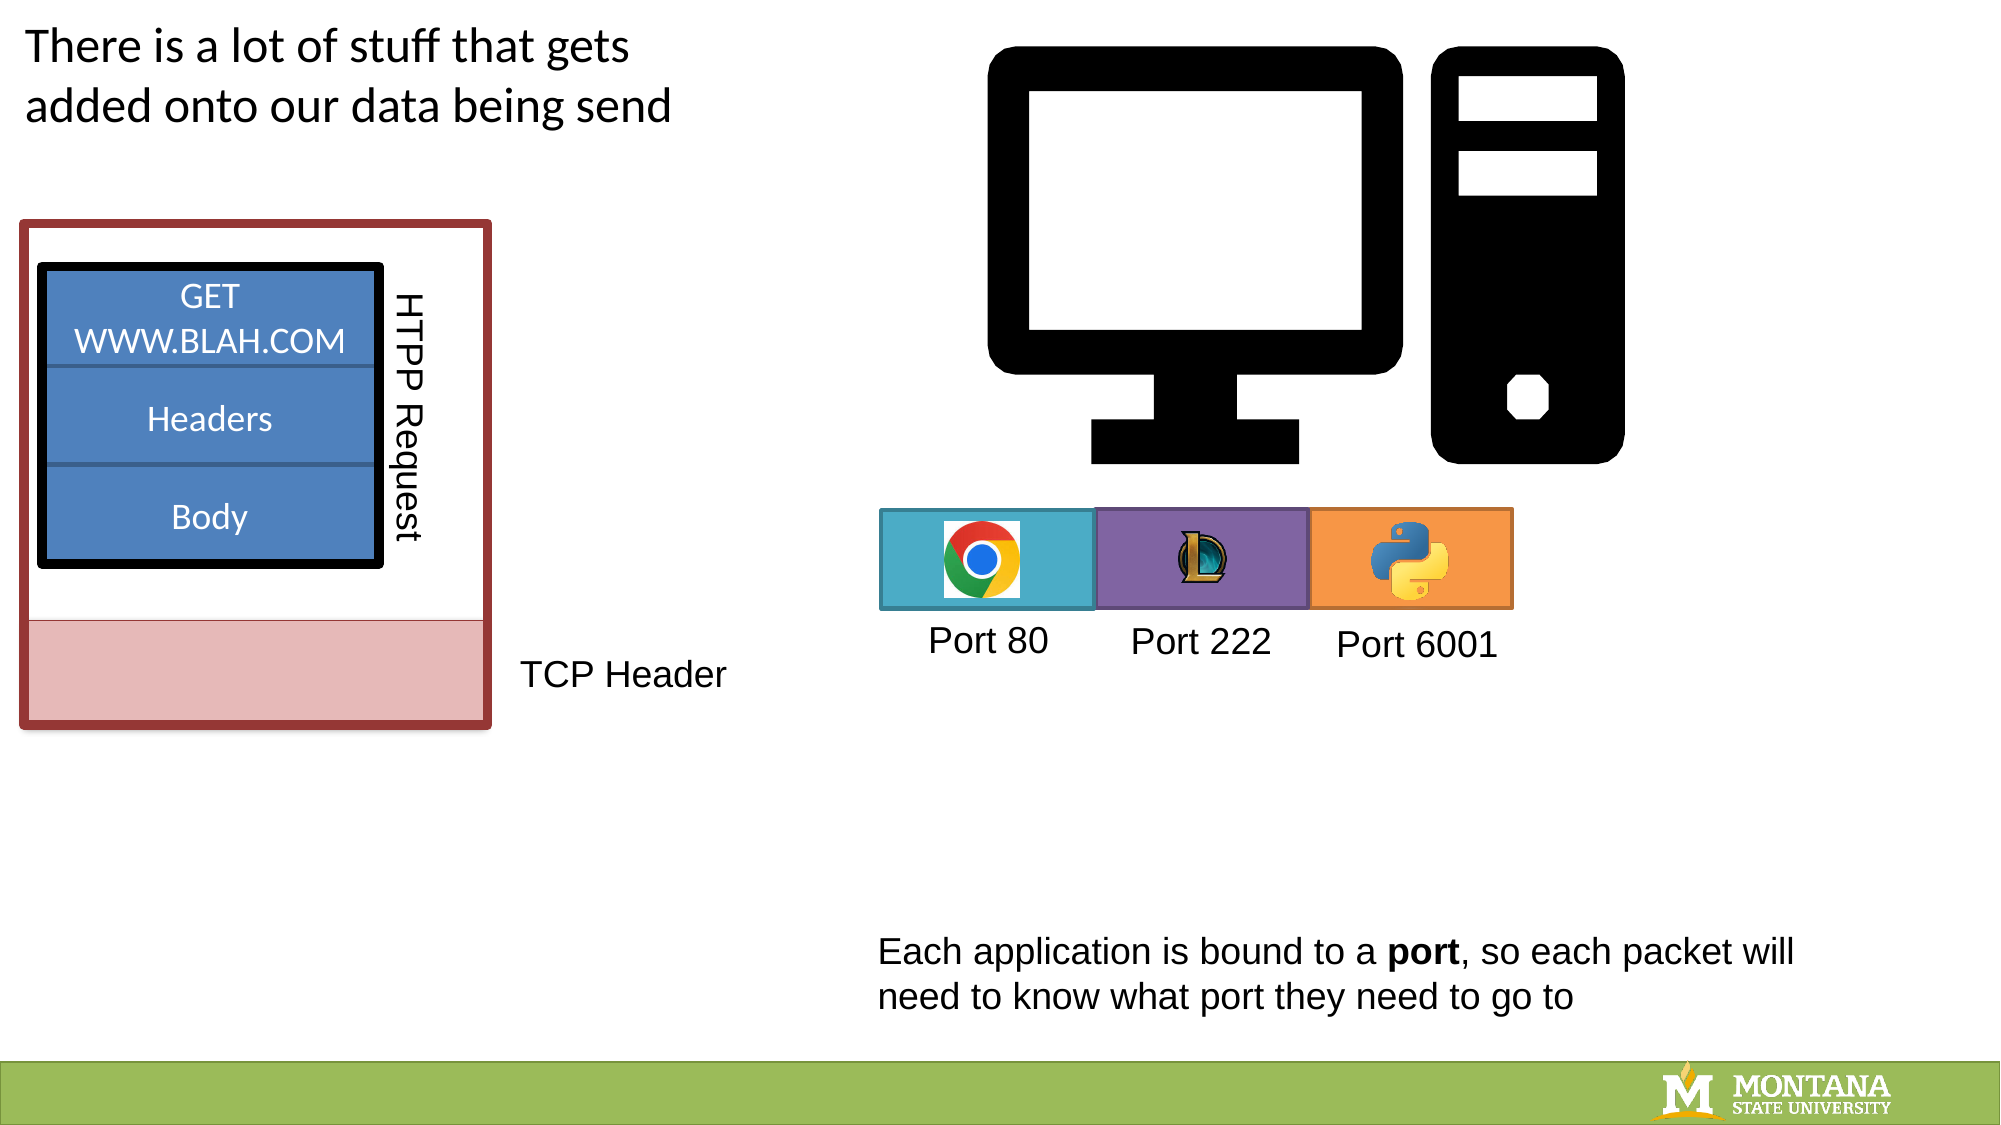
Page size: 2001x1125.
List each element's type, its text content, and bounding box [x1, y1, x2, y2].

text_box TCP Header [505, 642, 743, 703]
text_box Port 6001 [1321, 612, 1514, 672]
text_box [879, 508, 1096, 611]
text_box Port 222 [1115, 609, 1288, 670]
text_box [0, 1060, 1647, 1125]
text_box [1430, 46, 1625, 465]
picture [943, 521, 1021, 598]
text_box [987, 46, 1404, 465]
title There is a lot of stuff that gets added onto our data being send [24, 12, 739, 134]
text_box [1892, 1060, 2000, 1125]
text_box Each application is bound to a port, so each packet will need to know what port they need to go to [862, 919, 1837, 1025]
text_box Port 80 [913, 608, 1064, 669]
text_box [1093, 507, 1310, 610]
picture [1371, 522, 1451, 610]
text_box [1310, 507, 1514, 610]
picture [1175, 530, 1228, 583]
picture [1649, 1060, 1892, 1122]
text_box [22, 221, 490, 727]
